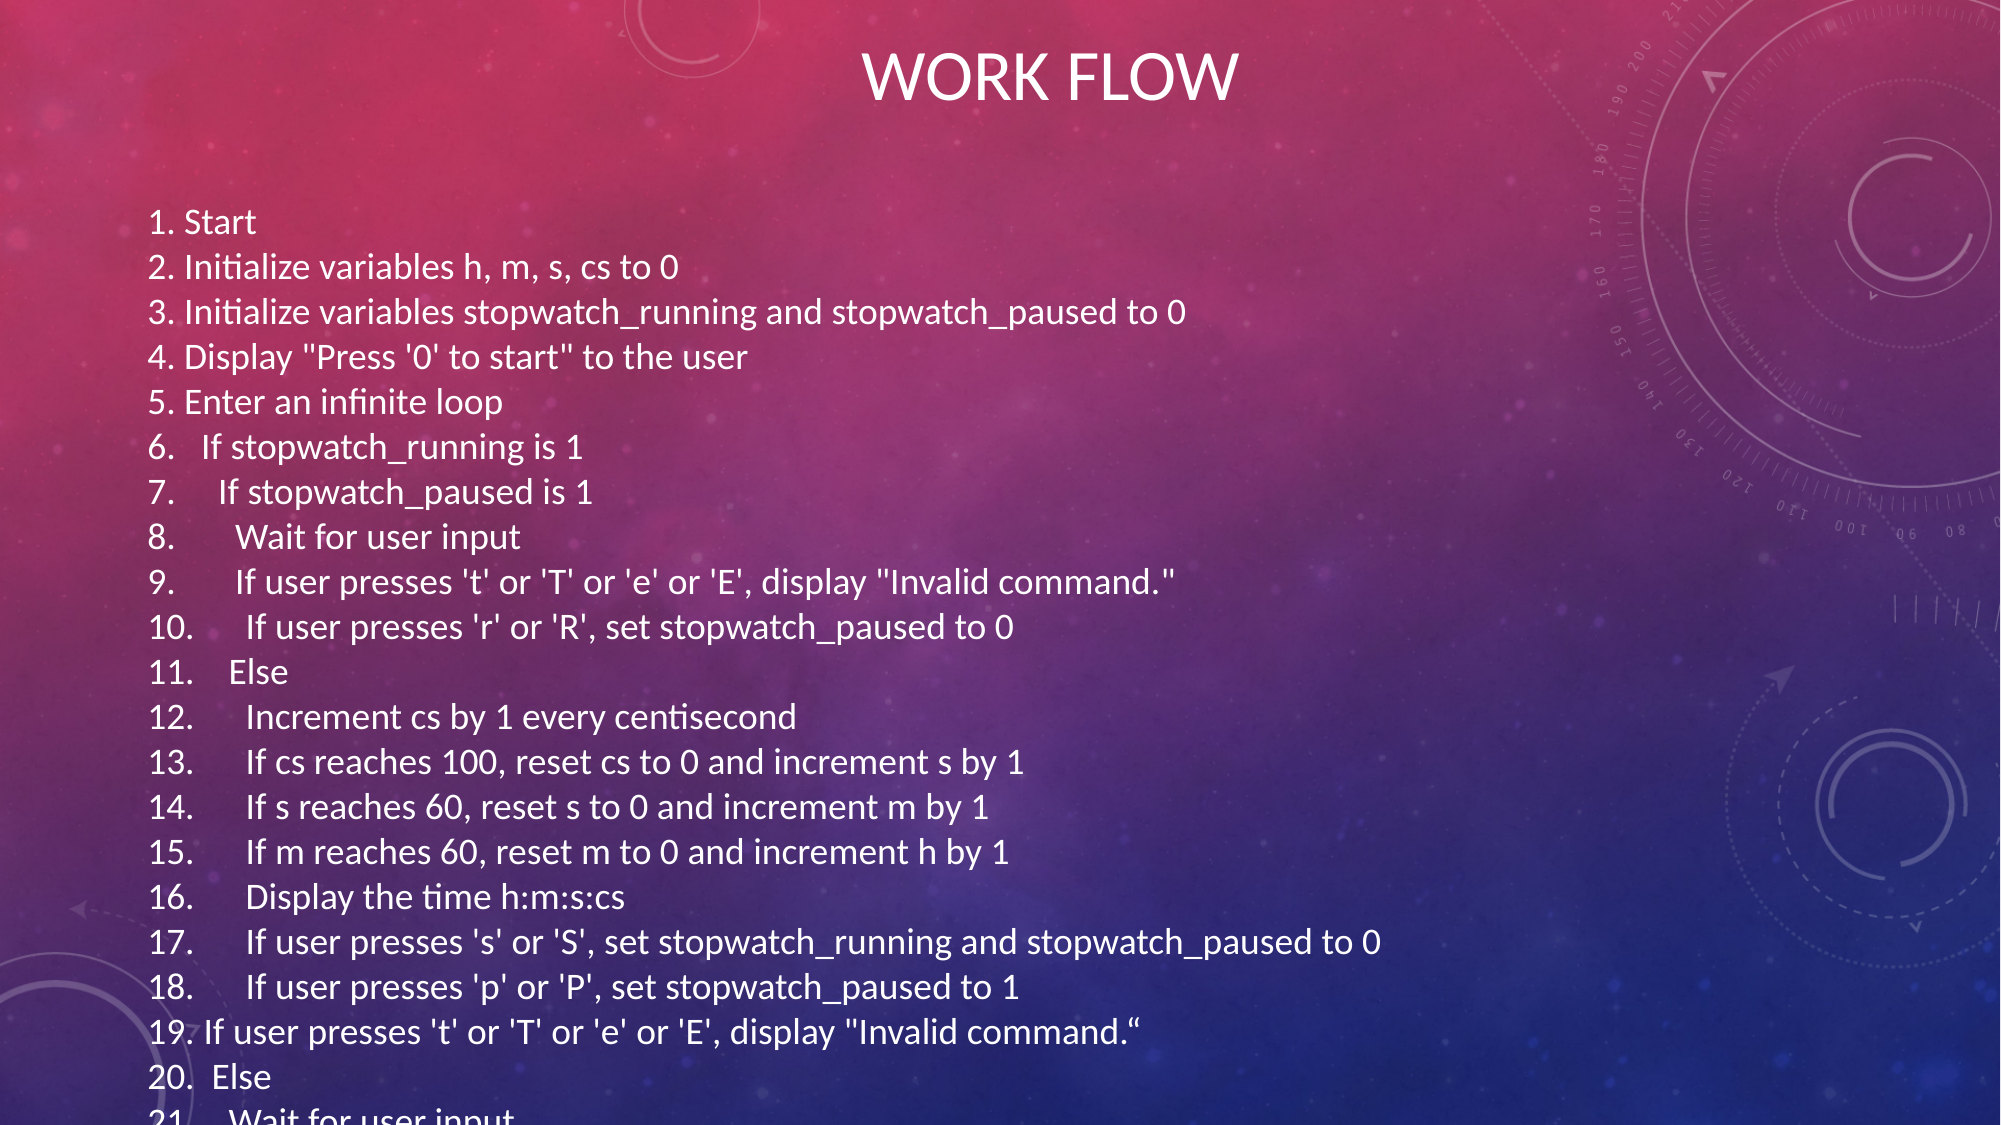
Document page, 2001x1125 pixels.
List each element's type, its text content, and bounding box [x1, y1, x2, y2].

picture [0, 0, 2001, 1125]
title Work Flow [132, 20, 1745, 123]
text_box 1. Start 2. Initialize variables h, m, s, cs to 0 3. Initialize variables stopwatch_running and stopwatch_paused to 0 4. Display "Press '0' to start" to the user 5. Enter an infinite loop 6. If stopwatch_running is 1 7. If stopwatch_paused is 1 8. Wait for user input 9. If user presses 't' or 'T' or 'e' or 'E', display "Invalid command." 10. If user presses 'r' or 'R', set stopwatch_paused to 0 11. Else 12. Increment cs by 1 every centisecond 13. If cs reaches 100, reset cs to 0 and increment s by 1 14. If s reaches 60, reset s to 0 and increment m by 1 15. If m reaches 60, reset m to 0 and increment h by 1 16. Display the time h:m:s:cs 17. If user presses 's' or 'S', set stopwatch_running and stopwatch_paused to 0 18. If user presses 'p' or 'P', set stopwatch_paused to 1 If user presses 't' or 'T' or 'e' or 'E', display "Invalid command.“ 20. Else 21. Wait for user input 22. If user presses '0', set stopwatch_running to 1 23. If user presses 't' or 'T' or 'e' or 'E' 24. If stopwatch_running and stopwatch_paused are 0, reset h, m, s, cs to 0 and display the time 25. If user presses 'e' or 'E', exit the program 26. If user presses 'r' or 'R', display "Invalid command." 27. End of loop 28. End [132, 189, 1668, 1125]
